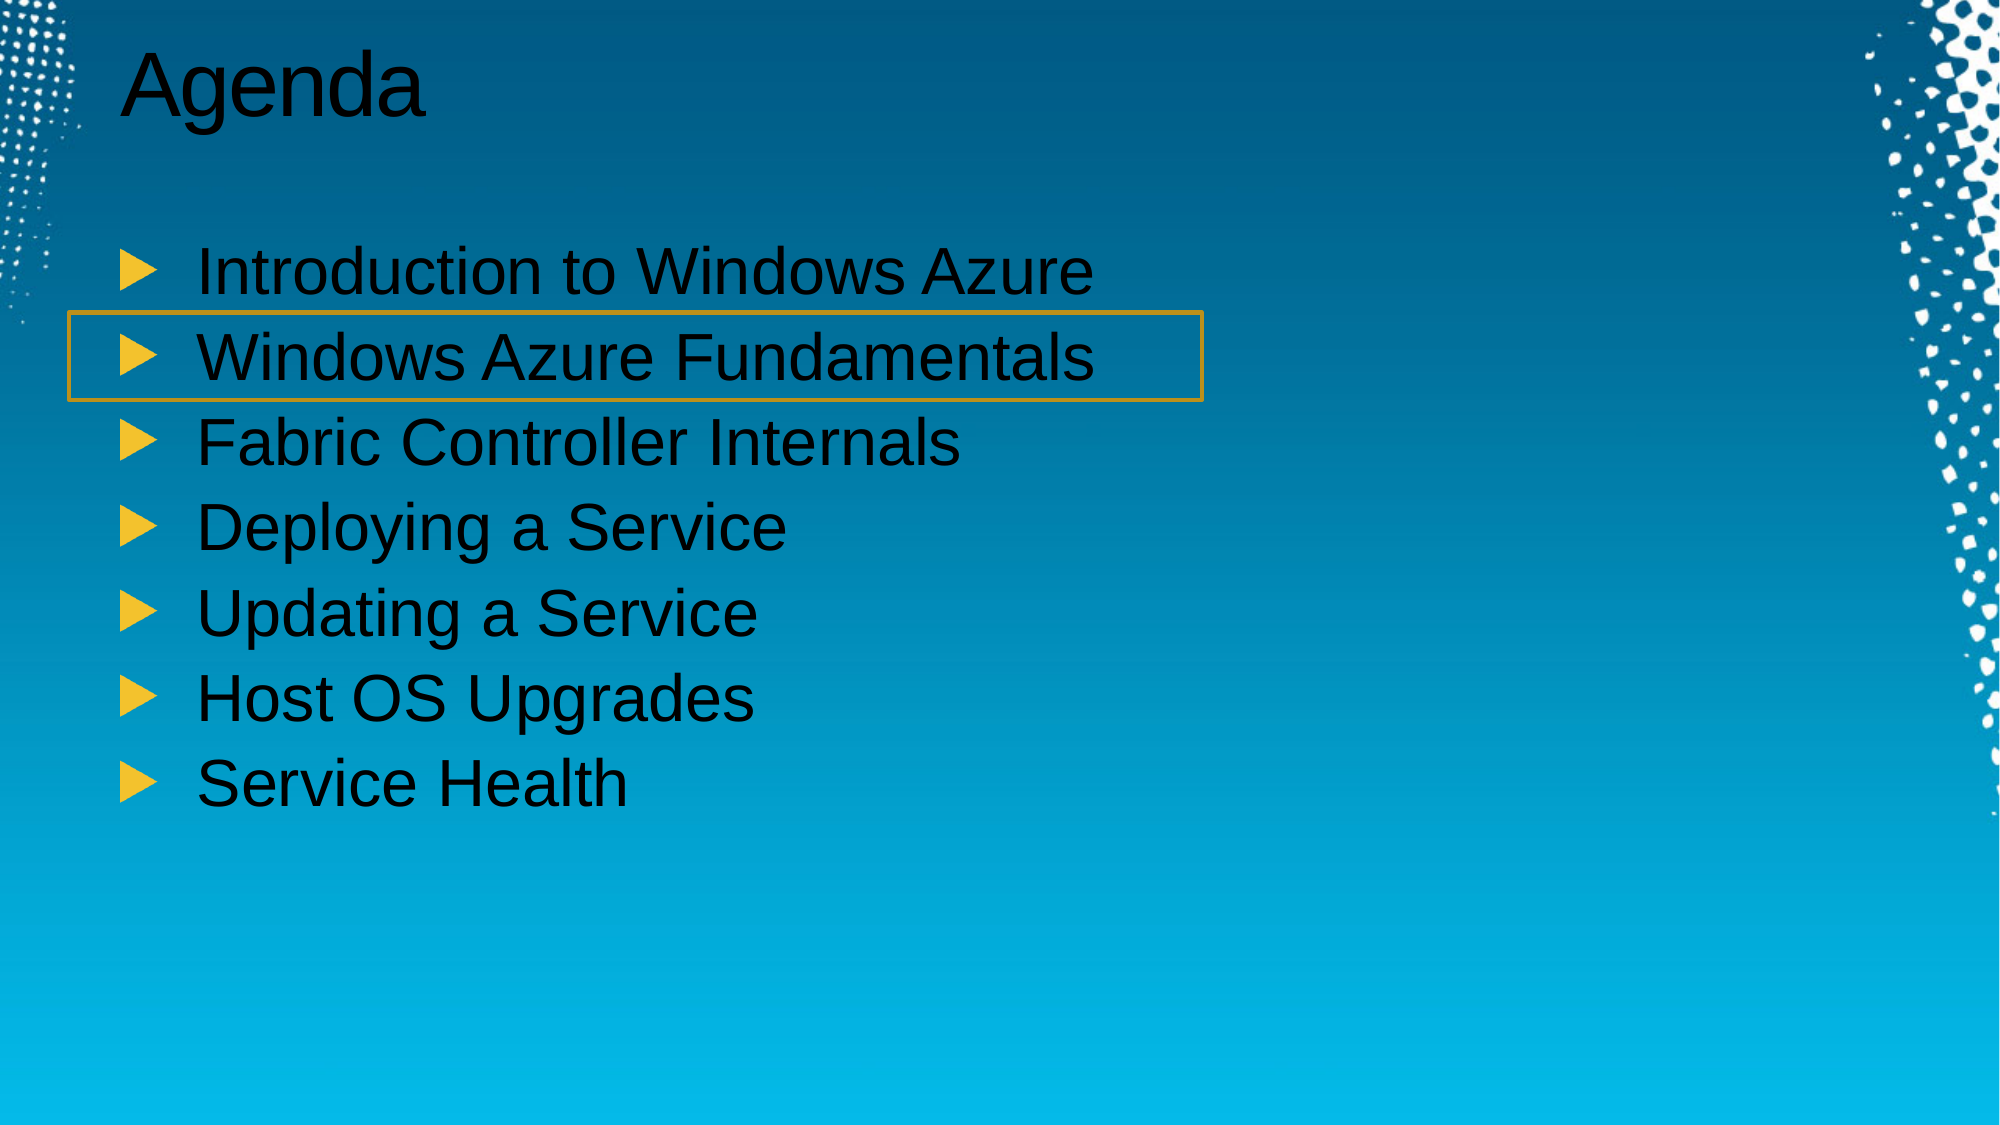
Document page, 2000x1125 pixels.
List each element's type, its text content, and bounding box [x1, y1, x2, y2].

picture [1980, 460, 1987, 469]
picture [1914, 164, 1923, 177]
picture [1963, 278, 1976, 291]
picture [55, 62, 62, 69]
picture [16, 22, 23, 34]
picture [1950, 413, 1958, 424]
picture [41, 59, 48, 67]
picture [1958, 445, 1968, 460]
picture [1979, 657, 1995, 676]
picture [54, 76, 60, 83]
picture [1988, 691, 2000, 709]
picture [1982, 714, 1993, 729]
picture [121, 420, 155, 459]
picture [58, 32, 66, 41]
picture [31, 131, 37, 138]
picture [1935, 177, 1945, 189]
picture [24, 72, 32, 79]
picture [1960, 392, 1970, 403]
picture [1984, 349, 1992, 357]
title Agenda [120, 37, 1950, 138]
picture [1978, 517, 1987, 527]
picture [1955, 246, 1965, 256]
picture [1922, 200, 1934, 207]
picture [1950, 359, 1960, 366]
picture [18, 13, 26, 19]
picture [26, 57, 34, 68]
picture [1970, 426, 1980, 436]
picture [42, 31, 53, 39]
picture [1993, 321, 2000, 339]
picture [1957, 187, 1971, 200]
picture [1991, 747, 2000, 765]
picture [17, 129, 23, 136]
picture [1992, 438, 2000, 448]
picture [6, 97, 12, 105]
picture [1925, 141, 1935, 155]
picture [1963, 335, 1972, 344]
picture [0, 155, 5, 163]
picture [1911, 223, 1918, 230]
picture [10, 69, 17, 78]
picture [11, 55, 21, 64]
picture [1950, 465, 1958, 483]
picture [1973, 368, 1982, 380]
picture [1955, 557, 1965, 573]
picture [1898, 188, 1912, 198]
picture [38, 74, 47, 80]
picture [1892, 212, 1902, 216]
picture [30, 14, 40, 23]
picture [1921, 0, 1934, 8]
picture [1981, 604, 2000, 620]
picture [18, 0, 29, 6]
picture [1963, 589, 1976, 607]
picture [43, 42, 49, 53]
picture [1953, 301, 1962, 312]
picture [1972, 312, 1985, 322]
picture [0, 24, 9, 33]
picture [33, 116, 40, 124]
picture [121, 506, 155, 545]
picture [1952, 502, 1967, 516]
picture [1935, 0, 2000, 306]
picture [56, 47, 64, 55]
picture [1994, 382, 2000, 391]
picture [33, 88, 42, 97]
picture [1945, 213, 1955, 220]
picture [1969, 625, 1985, 642]
picture [1968, 481, 1978, 492]
picture [9, 84, 15, 91]
picture [121, 676, 155, 715]
picture [45, 16, 55, 24]
picture [3, 10, 11, 18]
text_box [67, 310, 1204, 402]
picture [16, 143, 21, 151]
picture [1946, 155, 1961, 167]
picture [1991, 637, 2000, 652]
picture [13, 41, 25, 49]
picture [1990, 492, 2000, 505]
picture [1889, 152, 1901, 166]
picture [1963, 535, 1977, 550]
picture [29, 27, 38, 38]
picture [34, 101, 43, 111]
picture [121, 591, 155, 630]
picture [47, 0, 57, 10]
picture [1988, 547, 2000, 561]
picture [121, 250, 155, 289]
picture [1974, 683, 1985, 694]
list Introduction to Windows Azure Windows Azure Fundamentals Fabric Controller Internals Deploying a Service Updating a Service Host OS Upgrades Service Health [120, 237, 1950, 844]
picture [1972, 570, 1986, 583]
picture [1950, 525, 1956, 533]
picture [0, 40, 9, 45]
picture [121, 762, 155, 801]
picture [28, 42, 36, 53]
picture [1929, 27, 1944, 37]
picture [1995, 582, 2000, 595]
picture [1983, 404, 1992, 414]
picture [33, 0, 42, 10]
